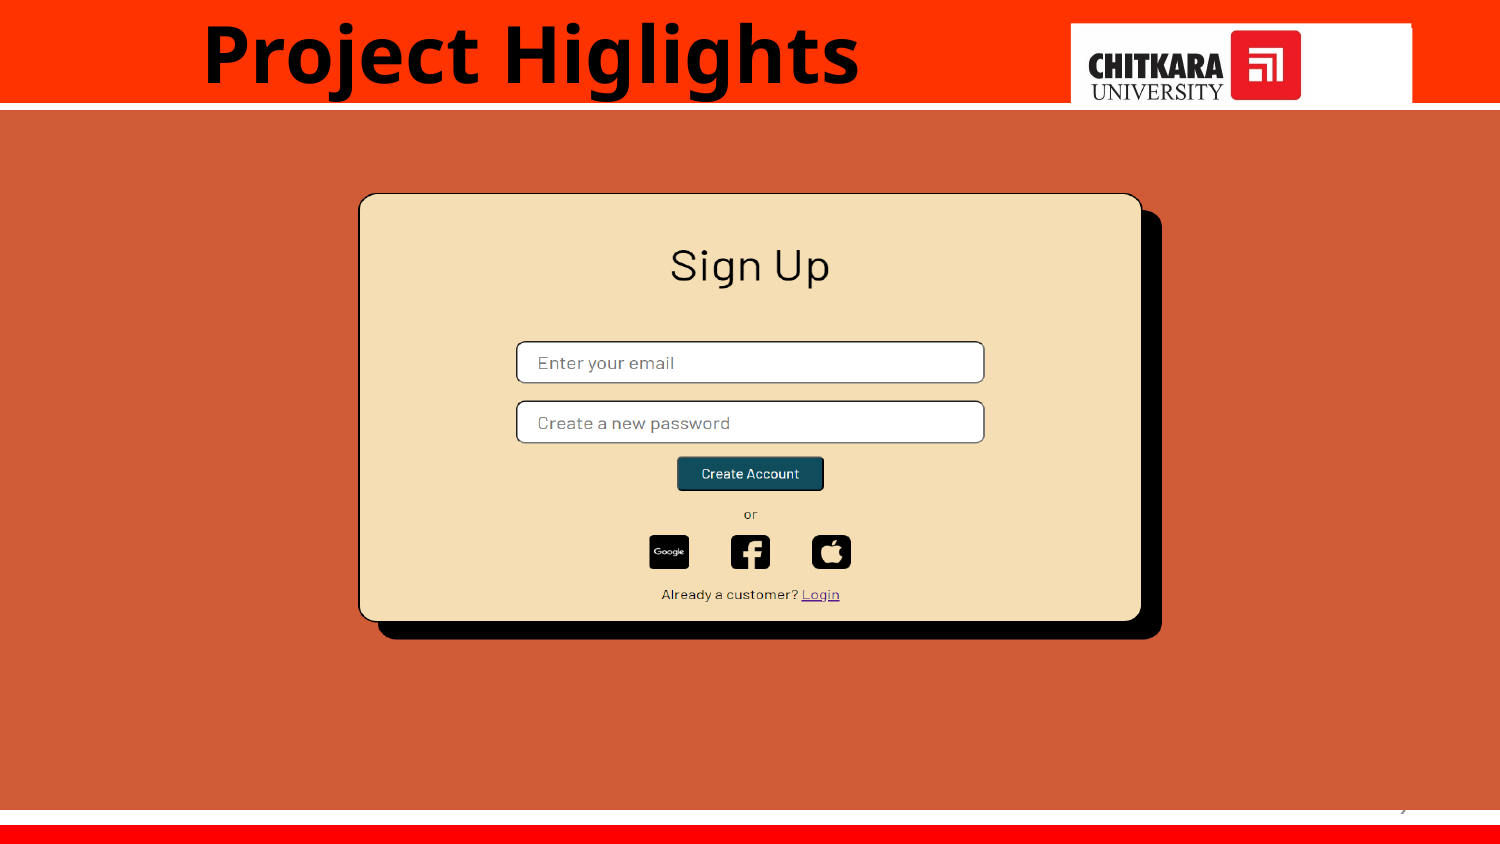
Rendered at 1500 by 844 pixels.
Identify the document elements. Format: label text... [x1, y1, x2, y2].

slide_number ‹#› [1074, 819, 1425, 827]
title Project Higlights [0, 0, 1063, 104]
picture [1074, 28, 1312, 103]
picture [0, 109, 1500, 811]
